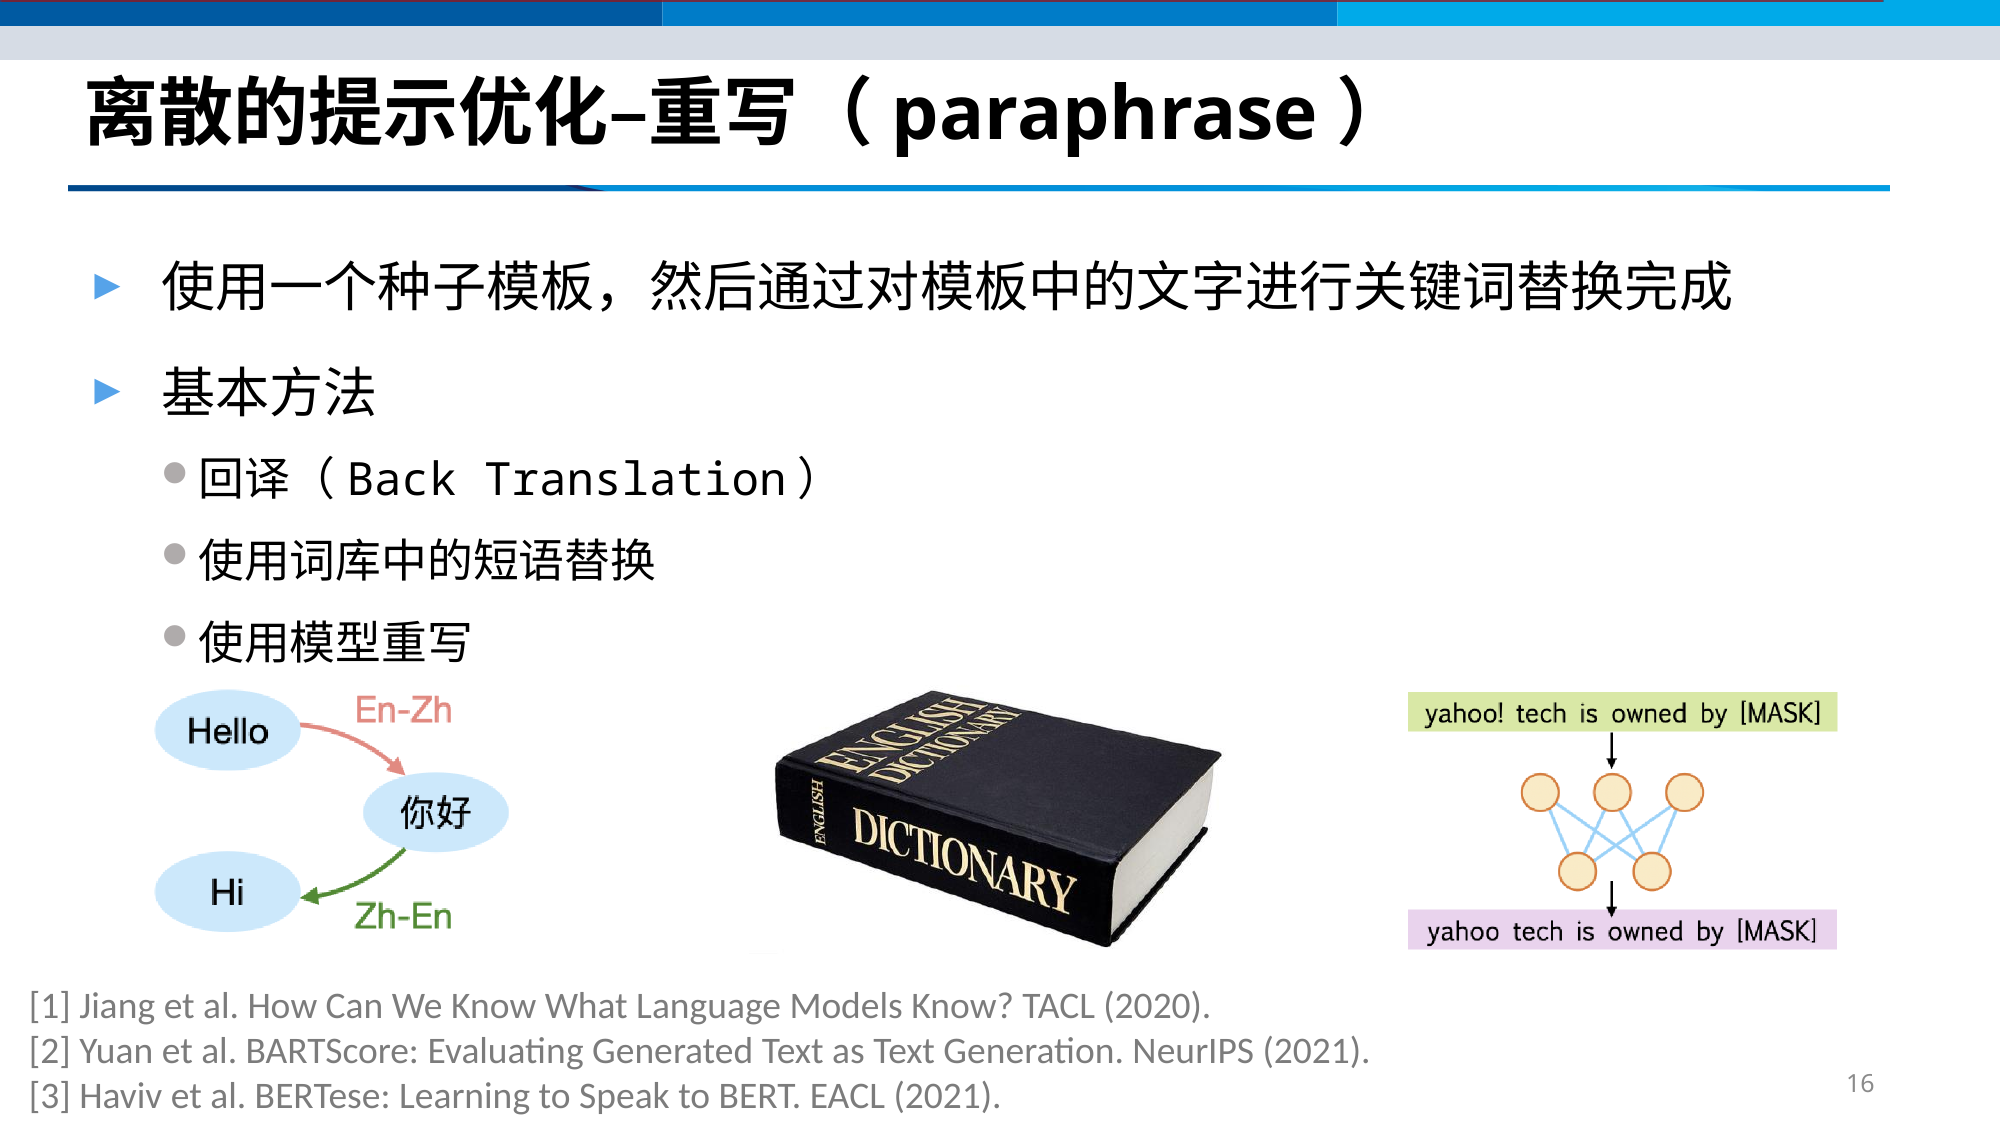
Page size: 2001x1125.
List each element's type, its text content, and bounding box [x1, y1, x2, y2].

title 离散的提示优化–重写（paraphrase） [68, 67, 1890, 167]
picture [748, 671, 1251, 954]
text_box [1] Jiang et al. How Can We Know What Language Models Know? TACL (2020). [2] Yuan et al. BARTScore: Evaluating Generated Text as Text Generation. NeurIPS (2021). [3] Haviv et al. BERTese: Learning to Speak to BERT. EACL (2021). [14, 973, 1803, 1124]
slide_number 16 [1803, 1055, 1890, 1115]
picture [111, 675, 654, 979]
picture [68, 174, 1890, 199]
picture [1372, 669, 1860, 976]
text_box 使用一个种子模板，然后通过对模板中的文字进行关键词替换完成 基本方法 回译（Back Translation） 使用词库中的短语替换 使用模型重写 [71, 225, 1929, 1055]
